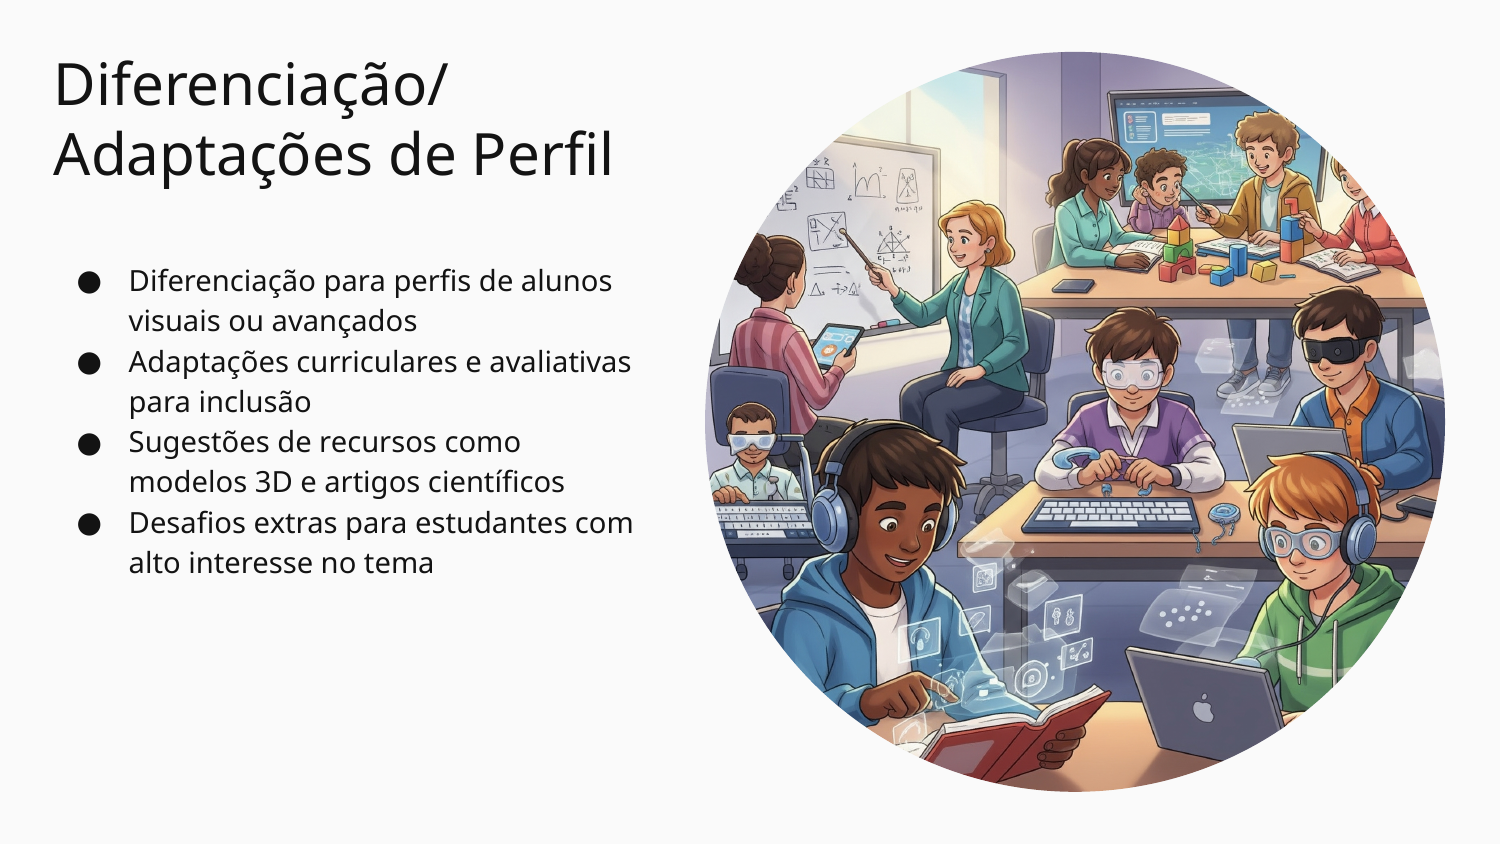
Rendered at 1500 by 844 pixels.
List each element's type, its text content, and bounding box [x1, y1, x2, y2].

title Diferenciação/Adaptações de Perfil [53, 47, 636, 227]
picture [704, 51, 1446, 793]
list Diferenciação para perfis de alunos visuais ou avançados Adaptações curriculares e avaliativas para inclusão Sugestões de recursos como modelos 3D e artigos científicos Desafios extras para estudantes com alto interesse no tema [53, 256, 636, 797]
